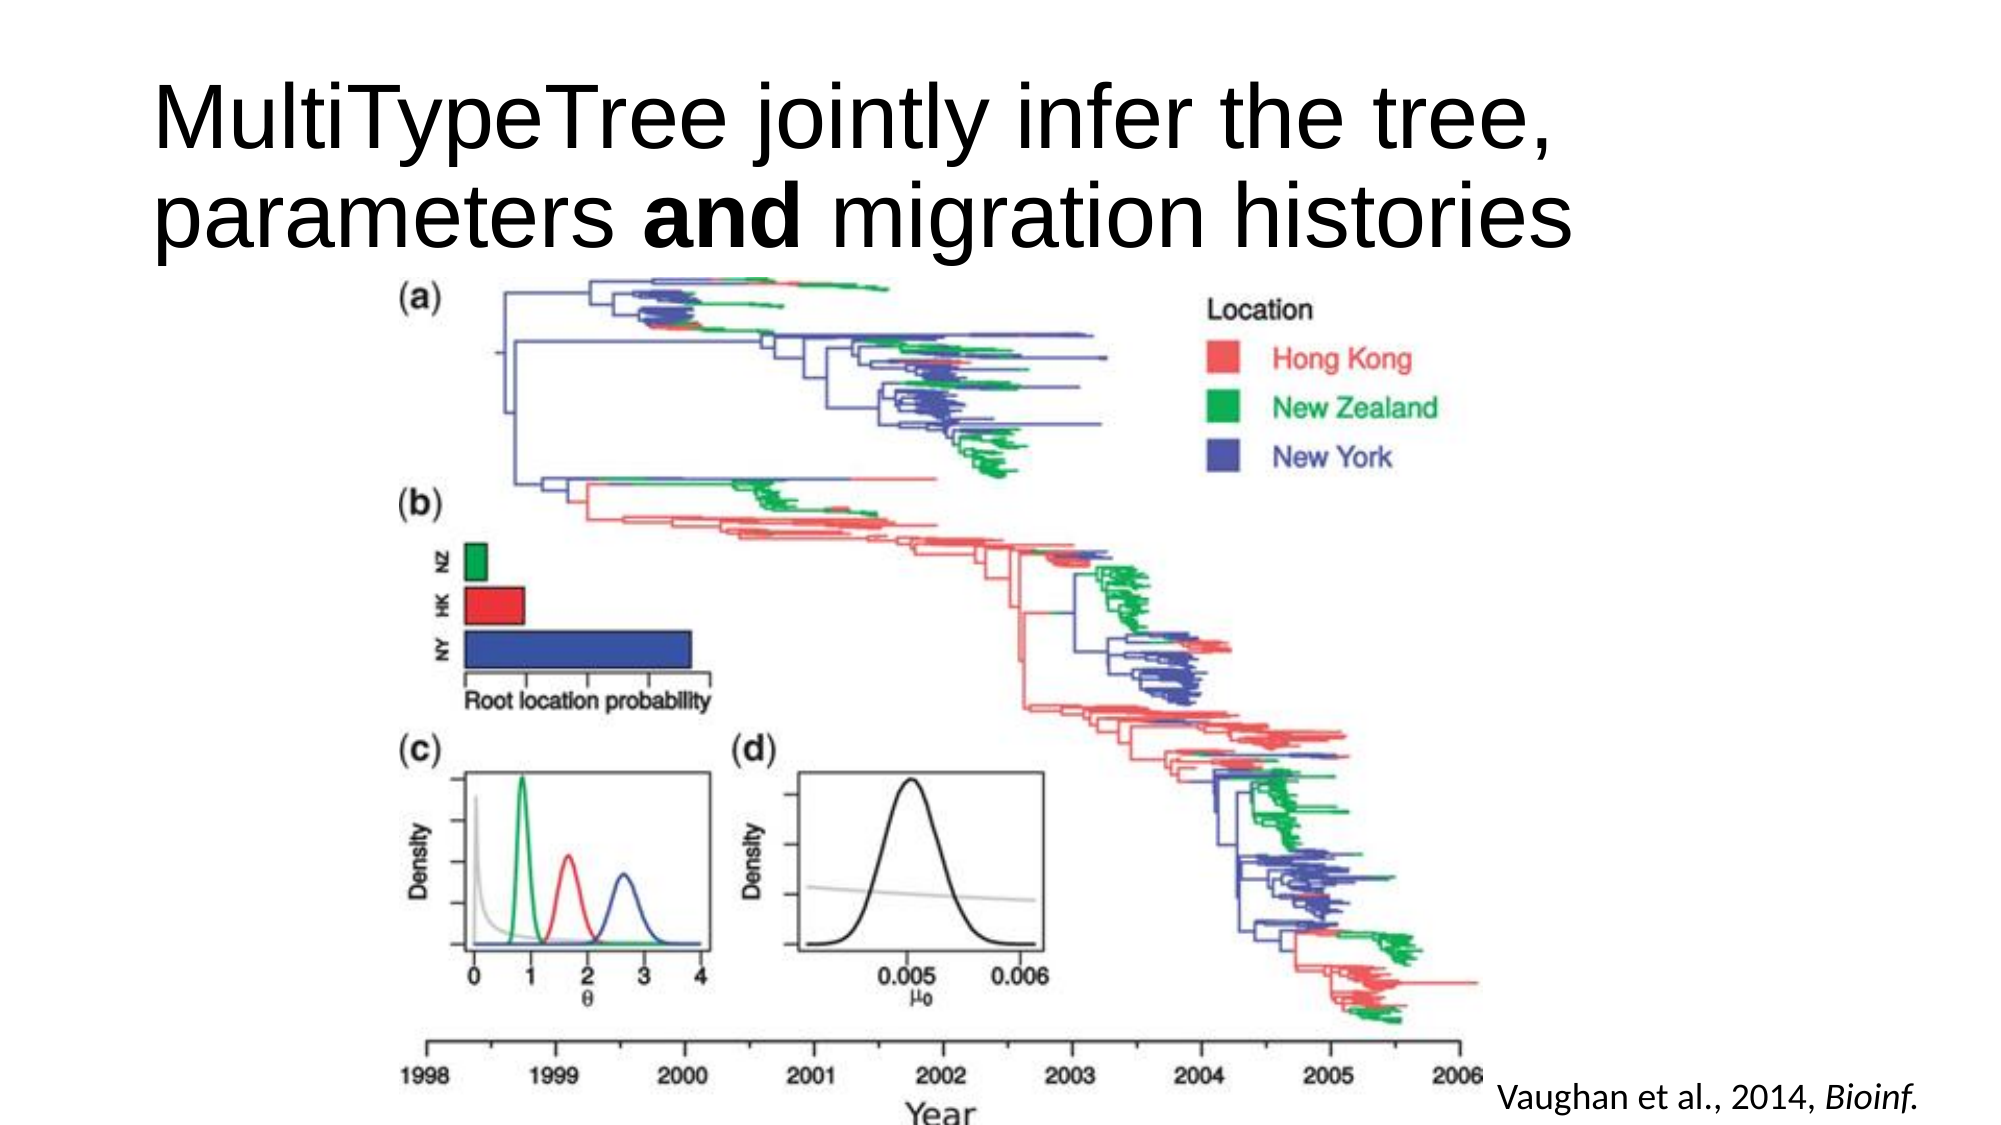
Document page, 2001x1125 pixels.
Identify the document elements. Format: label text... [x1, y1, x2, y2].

text_box Vaughan et al., 2014, Bioinf. [1483, 1064, 2000, 1125]
picture [398, 277, 1483, 1125]
title MultiTypeTree jointly infer the tree, parameters and migration histories [137, 59, 1863, 278]
